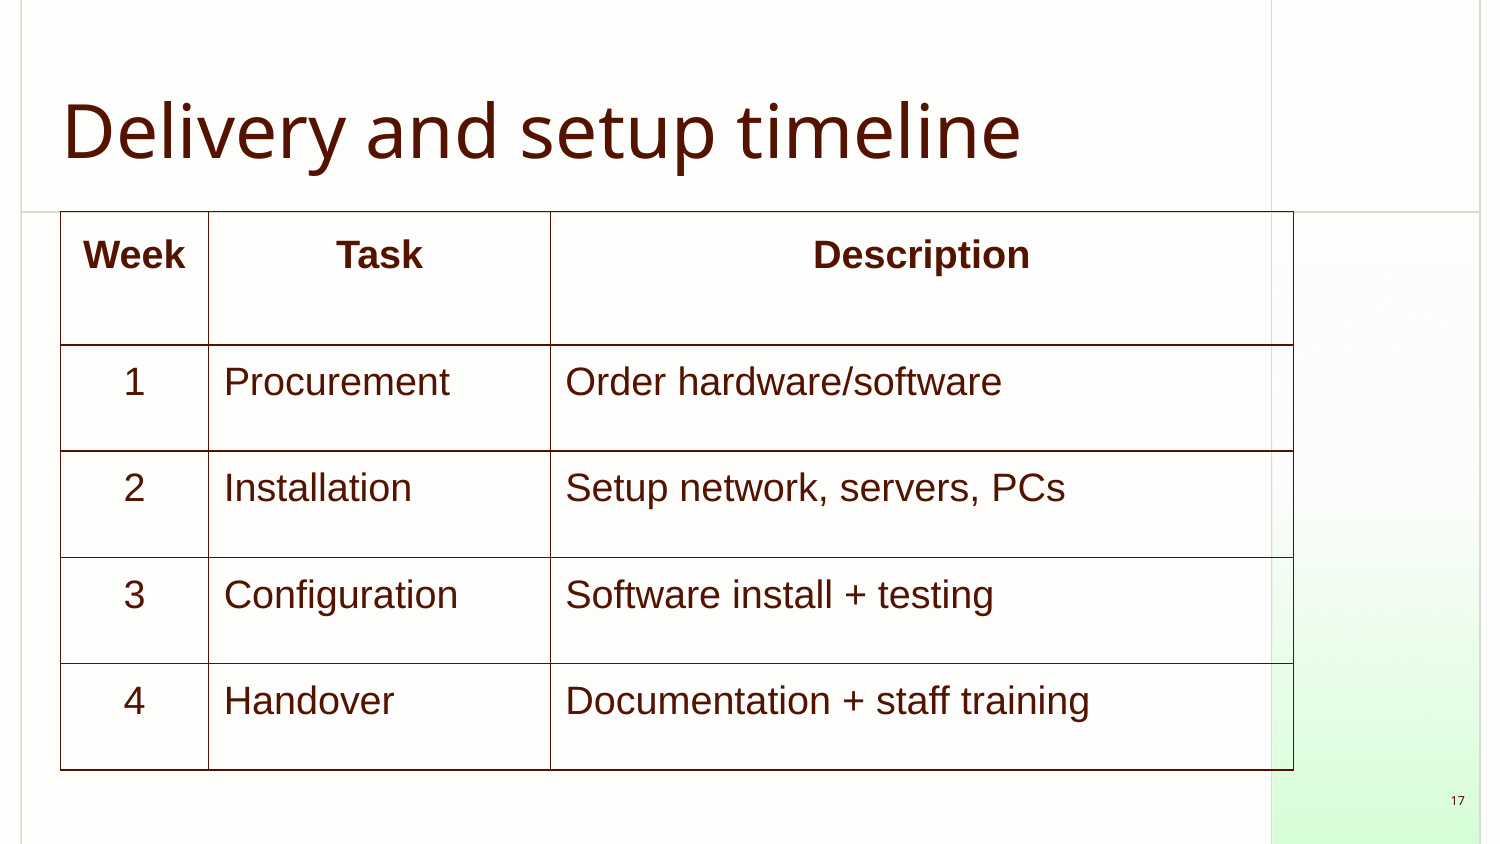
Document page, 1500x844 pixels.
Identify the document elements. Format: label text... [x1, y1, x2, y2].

slide_number ‹#› [1390, 778, 1481, 843]
table_cell Order hardware/software [551, 346, 1293, 450]
table_cell Installation [209, 452, 550, 557]
table_header Week [61, 212, 208, 344]
table_cell 4 [61, 664, 208, 769]
picture [1272, 266, 1479, 844]
table_cell Procurement [209, 346, 550, 450]
table_header Task [209, 212, 550, 344]
table_cell 2 [61, 452, 208, 557]
table_header Description [551, 212, 1293, 344]
table_cell Setup network, servers, PCs [551, 452, 1293, 557]
table_cell Handover [209, 664, 550, 769]
table_cell Documentation + staff training [551, 664, 1293, 769]
title Delivery and setup timeline [46, 0, 1259, 188]
table_cell Software install + testing [551, 558, 1293, 663]
table_cell Configuration [209, 558, 550, 663]
table_cell 1 [61, 346, 208, 450]
table_cell 3 [61, 558, 208, 663]
